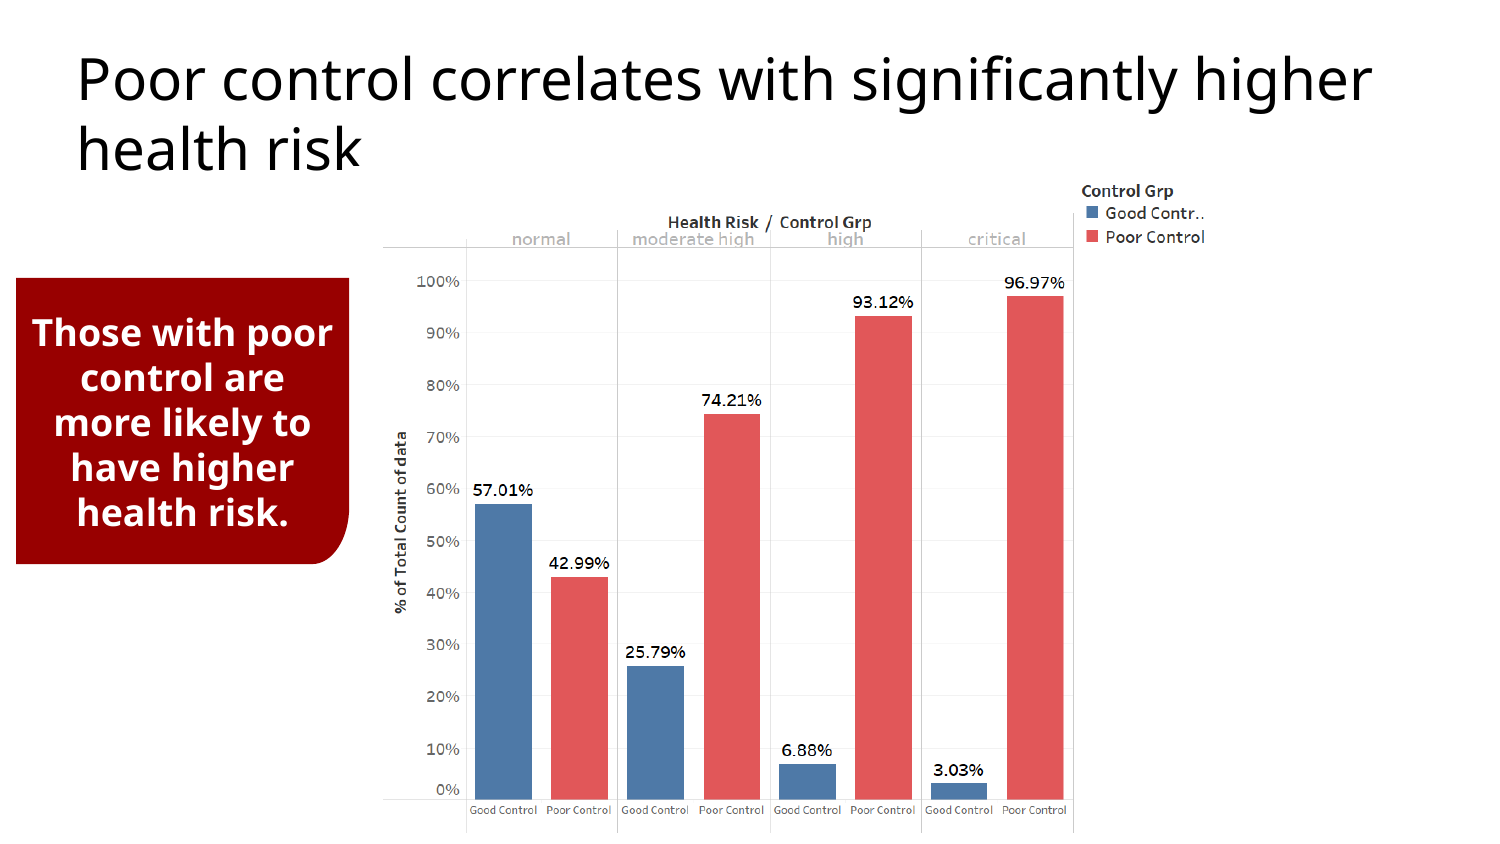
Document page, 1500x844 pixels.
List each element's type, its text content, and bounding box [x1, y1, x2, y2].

text_box Those with poor control are more likely to have higher health risk. [16, 277, 350, 565]
picture [348, 166, 1219, 844]
title Poor control correlates with significantly higher health risk [61, 72, 1458, 152]
